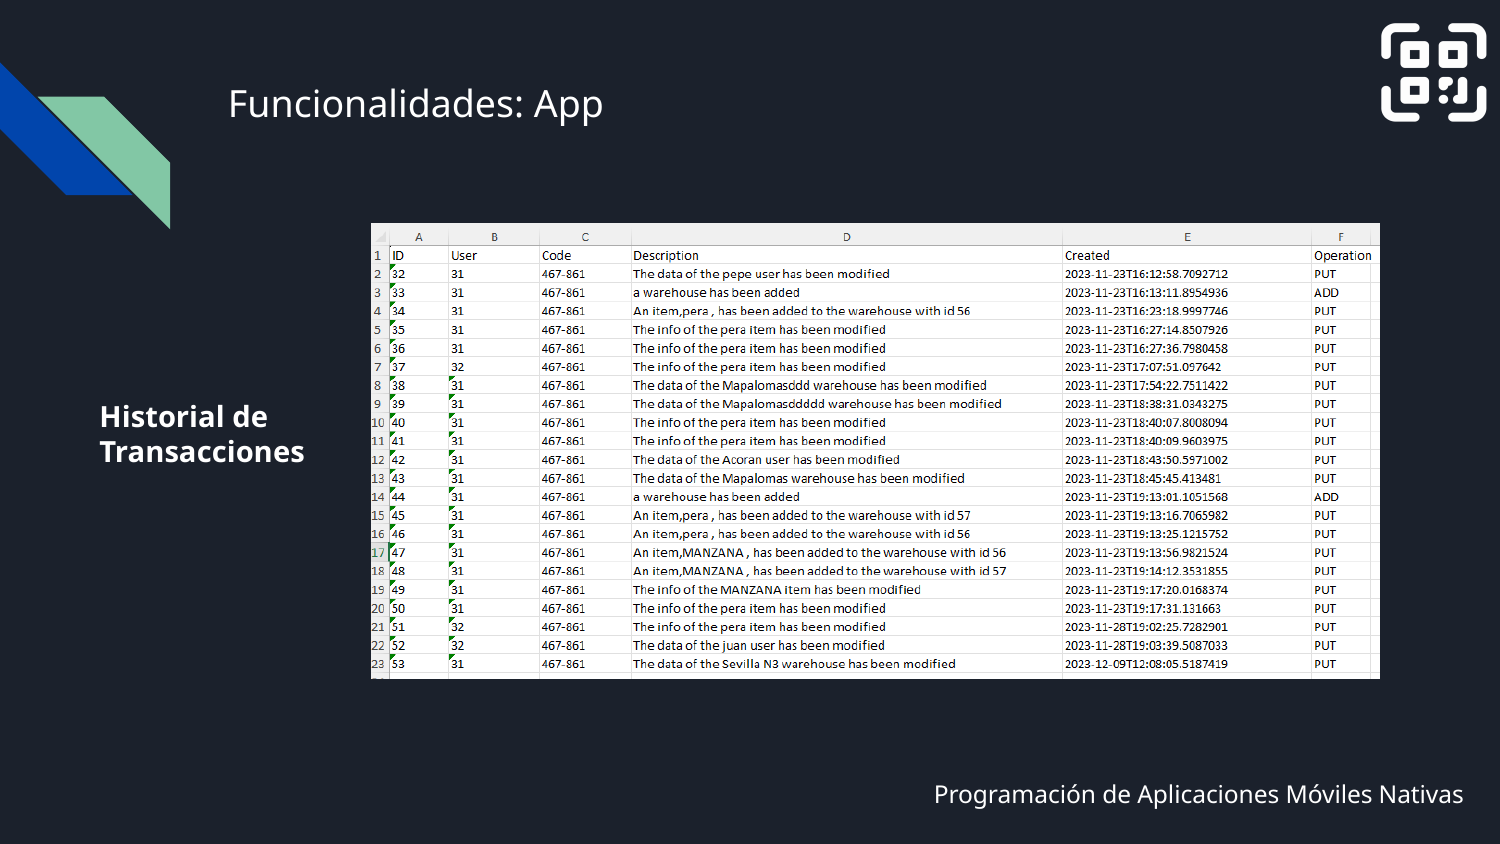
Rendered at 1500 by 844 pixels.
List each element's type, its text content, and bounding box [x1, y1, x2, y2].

picture [371, 223, 1381, 679]
text_box Historial de Transacciones [84, 383, 366, 461]
subtitle Programación de Aplicaciones Móviles Nativas [918, 759, 1488, 825]
picture [1379, 19, 1489, 126]
title Funcionalidades: App [212, 64, 1368, 215]
